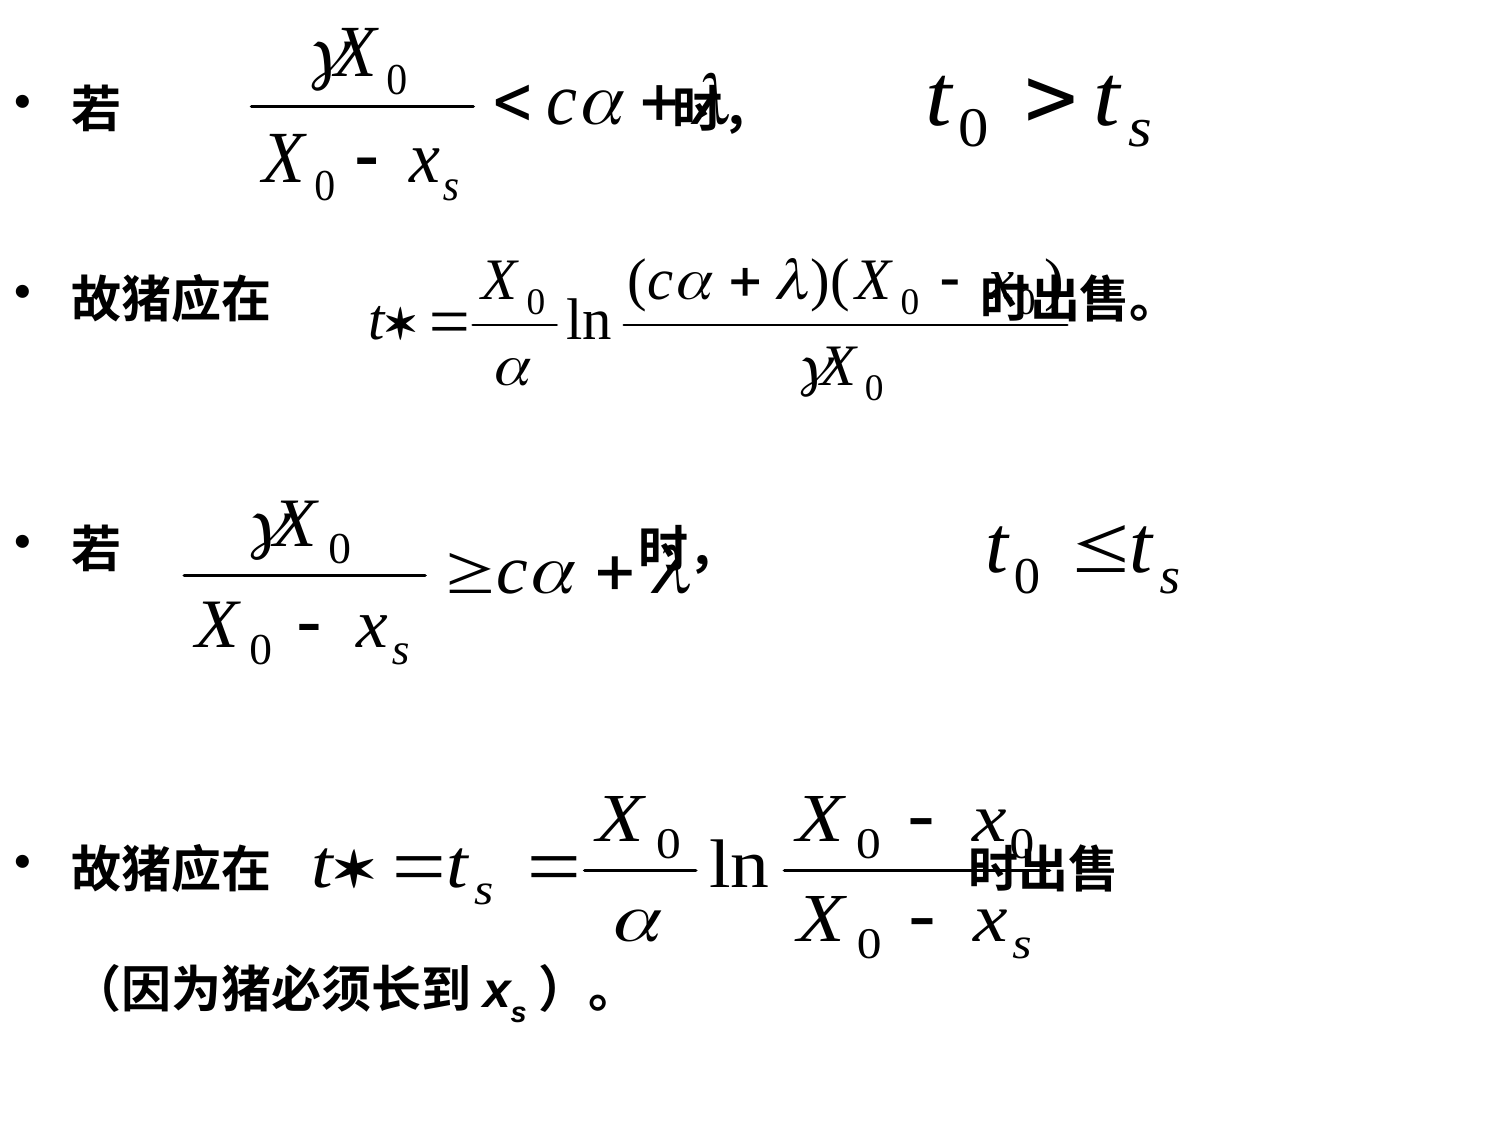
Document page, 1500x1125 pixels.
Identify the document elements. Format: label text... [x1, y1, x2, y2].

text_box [359, 243, 1081, 415]
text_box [912, 37, 1173, 165]
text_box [237, 0, 746, 221]
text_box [170, 479, 709, 682]
text_box 若 时， 故猪应在 时出售。 若 时， 故猪应在 时出售 （因为猪必须长到xs）。 [0, 0, 1471, 1125]
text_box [300, 774, 1064, 976]
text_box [974, 491, 1200, 610]
